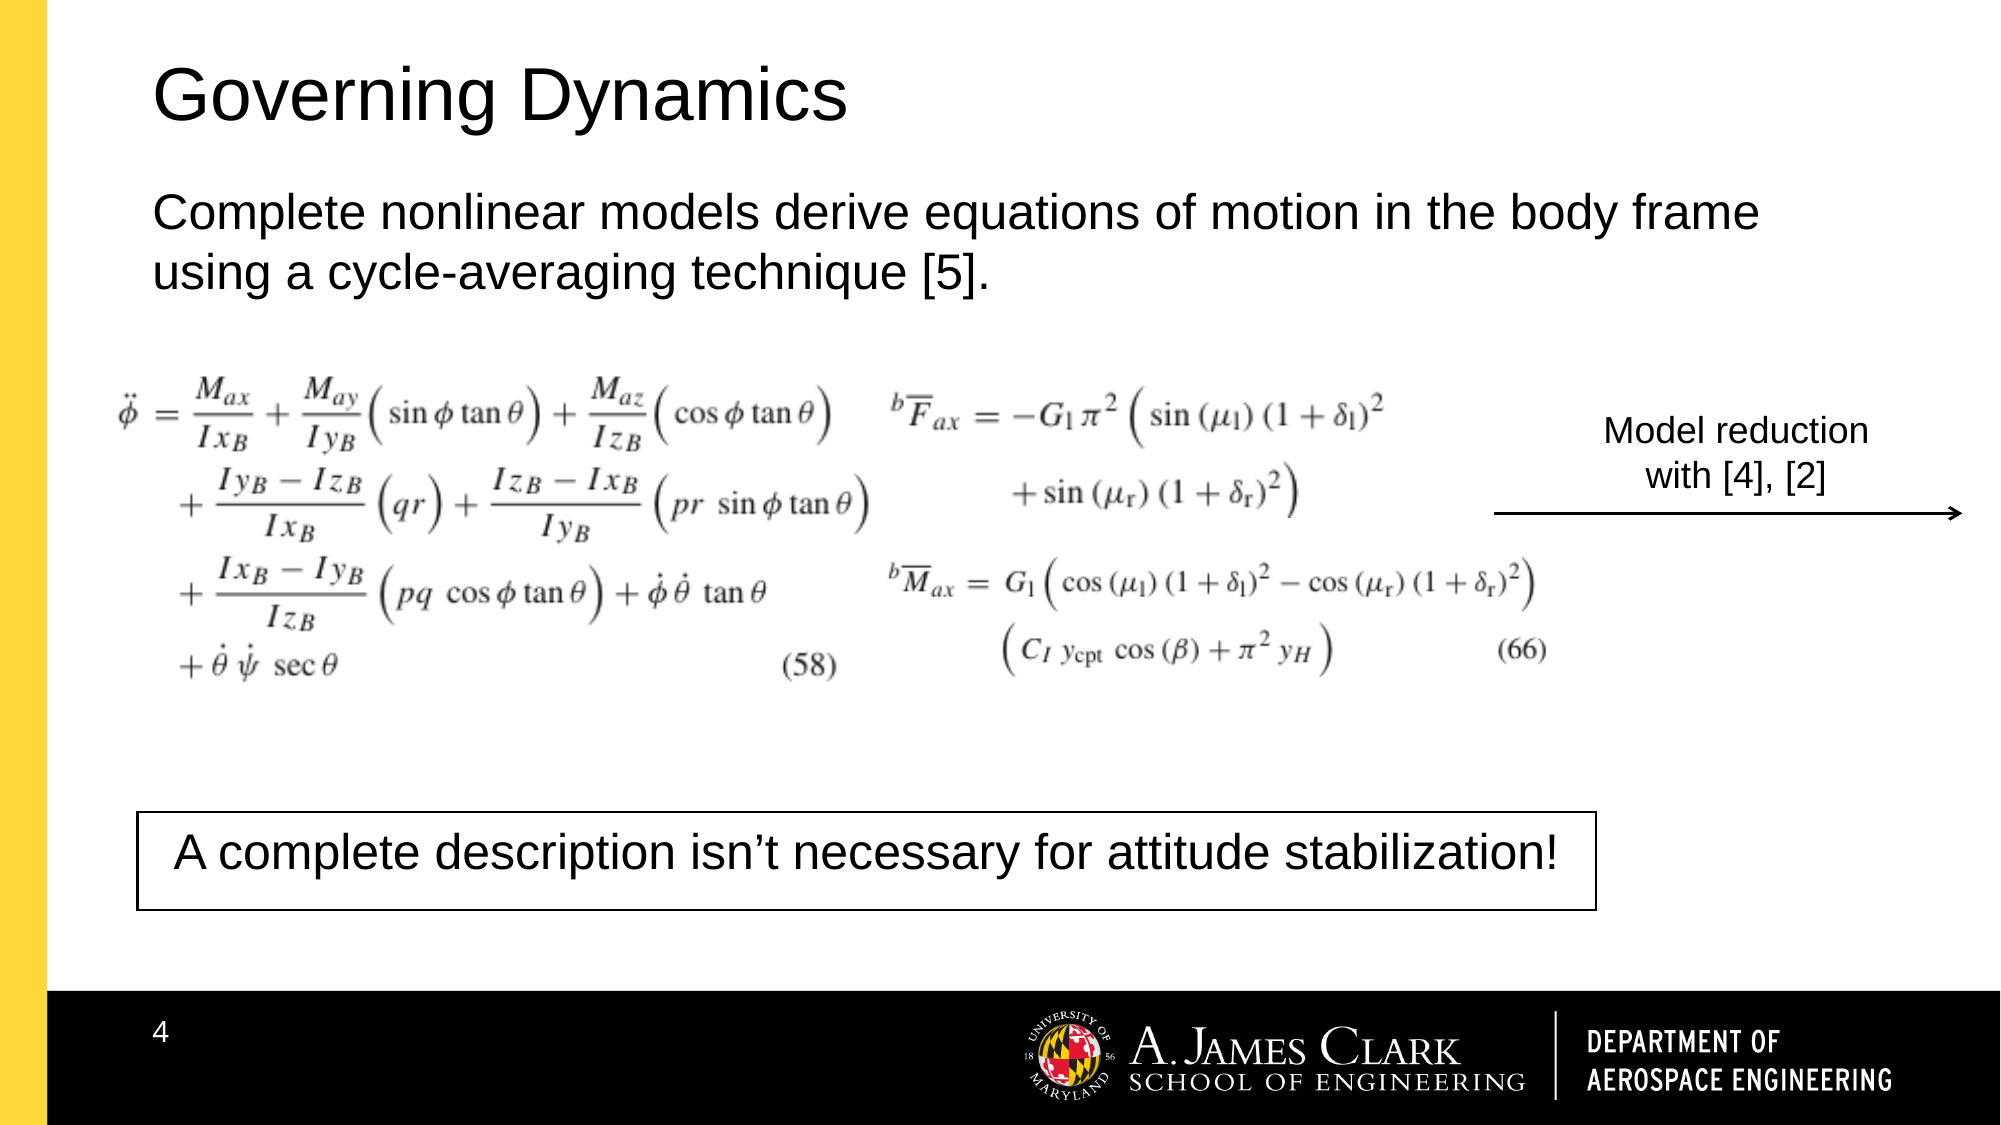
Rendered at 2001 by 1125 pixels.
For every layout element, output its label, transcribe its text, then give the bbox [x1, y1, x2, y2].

picture [0, 0, 2001, 1125]
text_box Model reduction with [4], [2] [1568, 398, 1904, 503]
list Complete nonlinear models derive equations of motion in the body frame using a cycle-averaging technique [5]. [137, 171, 1863, 911]
title Governing Dynamics [137, 0, 1863, 145]
footer 4 [137, 1002, 985, 1063]
text_box A complete description isn’t necessary for attitude stabilization! [136, 811, 1597, 911]
